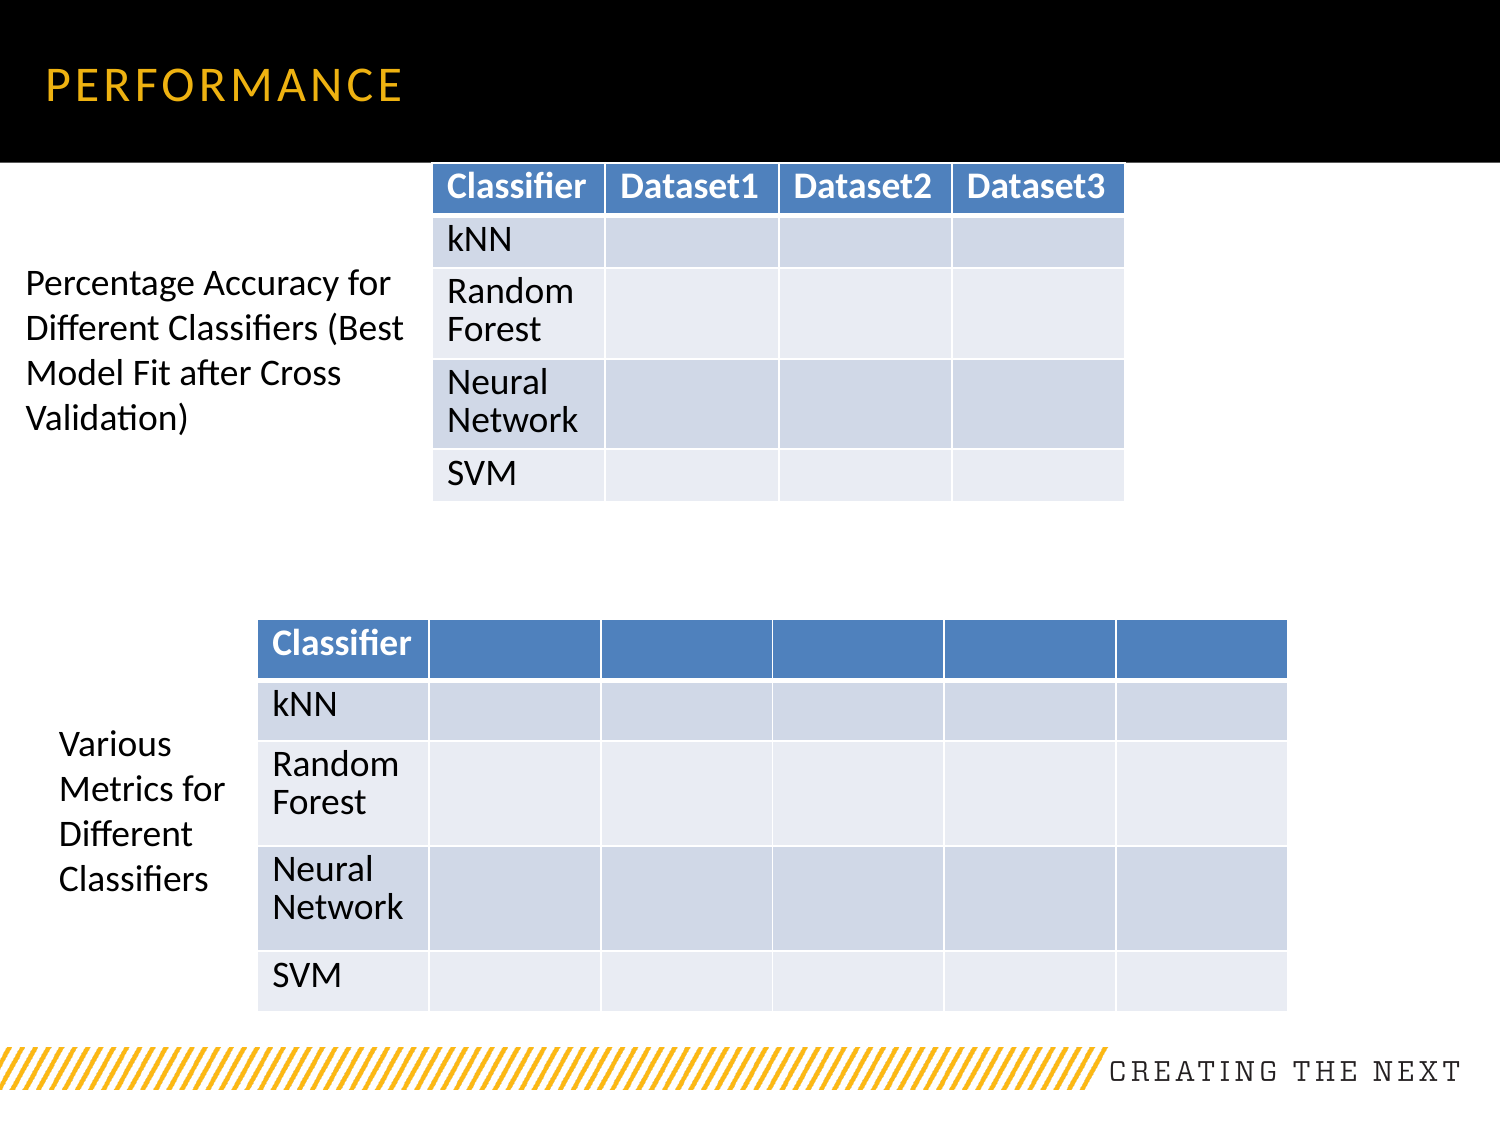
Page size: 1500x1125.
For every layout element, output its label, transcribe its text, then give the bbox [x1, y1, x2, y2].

table_header Classifier [258, 620, 428, 678]
table_cell [430, 683, 600, 740]
table_header [1117, 620, 1287, 678]
table_header Dataset3 [953, 164, 1124, 213]
table_cell kNN [258, 683, 428, 740]
table_header [945, 620, 1115, 678]
text_box Percentage Accuracy for Different Classifiers (Best Model Fit after Cross Validation) [10, 250, 504, 446]
table_cell [606, 360, 778, 448]
table_header Classifier [433, 164, 604, 213]
table_cell kNN [433, 218, 604, 267]
table_cell [430, 952, 600, 1011]
table_cell [606, 218, 778, 267]
table_header [430, 620, 600, 678]
table_cell Random Forest [258, 742, 428, 845]
table_cell [602, 952, 772, 1011]
table_cell [430, 742, 600, 845]
table_cell Neural Network [433, 360, 604, 448]
table_header Dataset1 [606, 164, 778, 213]
table_cell [780, 360, 951, 448]
table_cell [945, 683, 1115, 740]
table_cell [1117, 683, 1287, 740]
table_cell [780, 218, 951, 267]
table_cell [953, 450, 1124, 501]
table_cell [953, 360, 1124, 448]
table_cell [780, 269, 951, 358]
table_cell [773, 847, 943, 950]
table_cell Neural Network [258, 847, 428, 950]
table_header Dataset2 [780, 164, 951, 213]
table_cell [945, 847, 1115, 950]
table_cell [780, 450, 951, 501]
table_cell [602, 742, 772, 845]
table_cell [430, 847, 600, 950]
table_cell [602, 683, 772, 740]
table_cell [773, 742, 943, 845]
table_cell [606, 450, 778, 501]
table_cell [602, 847, 772, 950]
table_cell SVM [258, 952, 428, 1011]
table_cell [773, 683, 943, 740]
table_cell [953, 269, 1124, 358]
table_header [602, 620, 772, 678]
table_cell [606, 269, 778, 358]
table_cell [945, 952, 1115, 1011]
table_cell [945, 742, 1115, 845]
table_header [773, 620, 943, 678]
text_box Various Metrics for Different Classifiers [44, 712, 258, 907]
table_cell [1117, 847, 1287, 950]
table_cell [773, 952, 943, 1011]
table_cell SVM [433, 450, 604, 501]
table_cell [1117, 742, 1287, 845]
title Performance [0, 0, 1500, 163]
table_cell [953, 218, 1124, 267]
table_cell [1117, 952, 1287, 1011]
table_cell Random Forest [504, 269, 604, 358]
